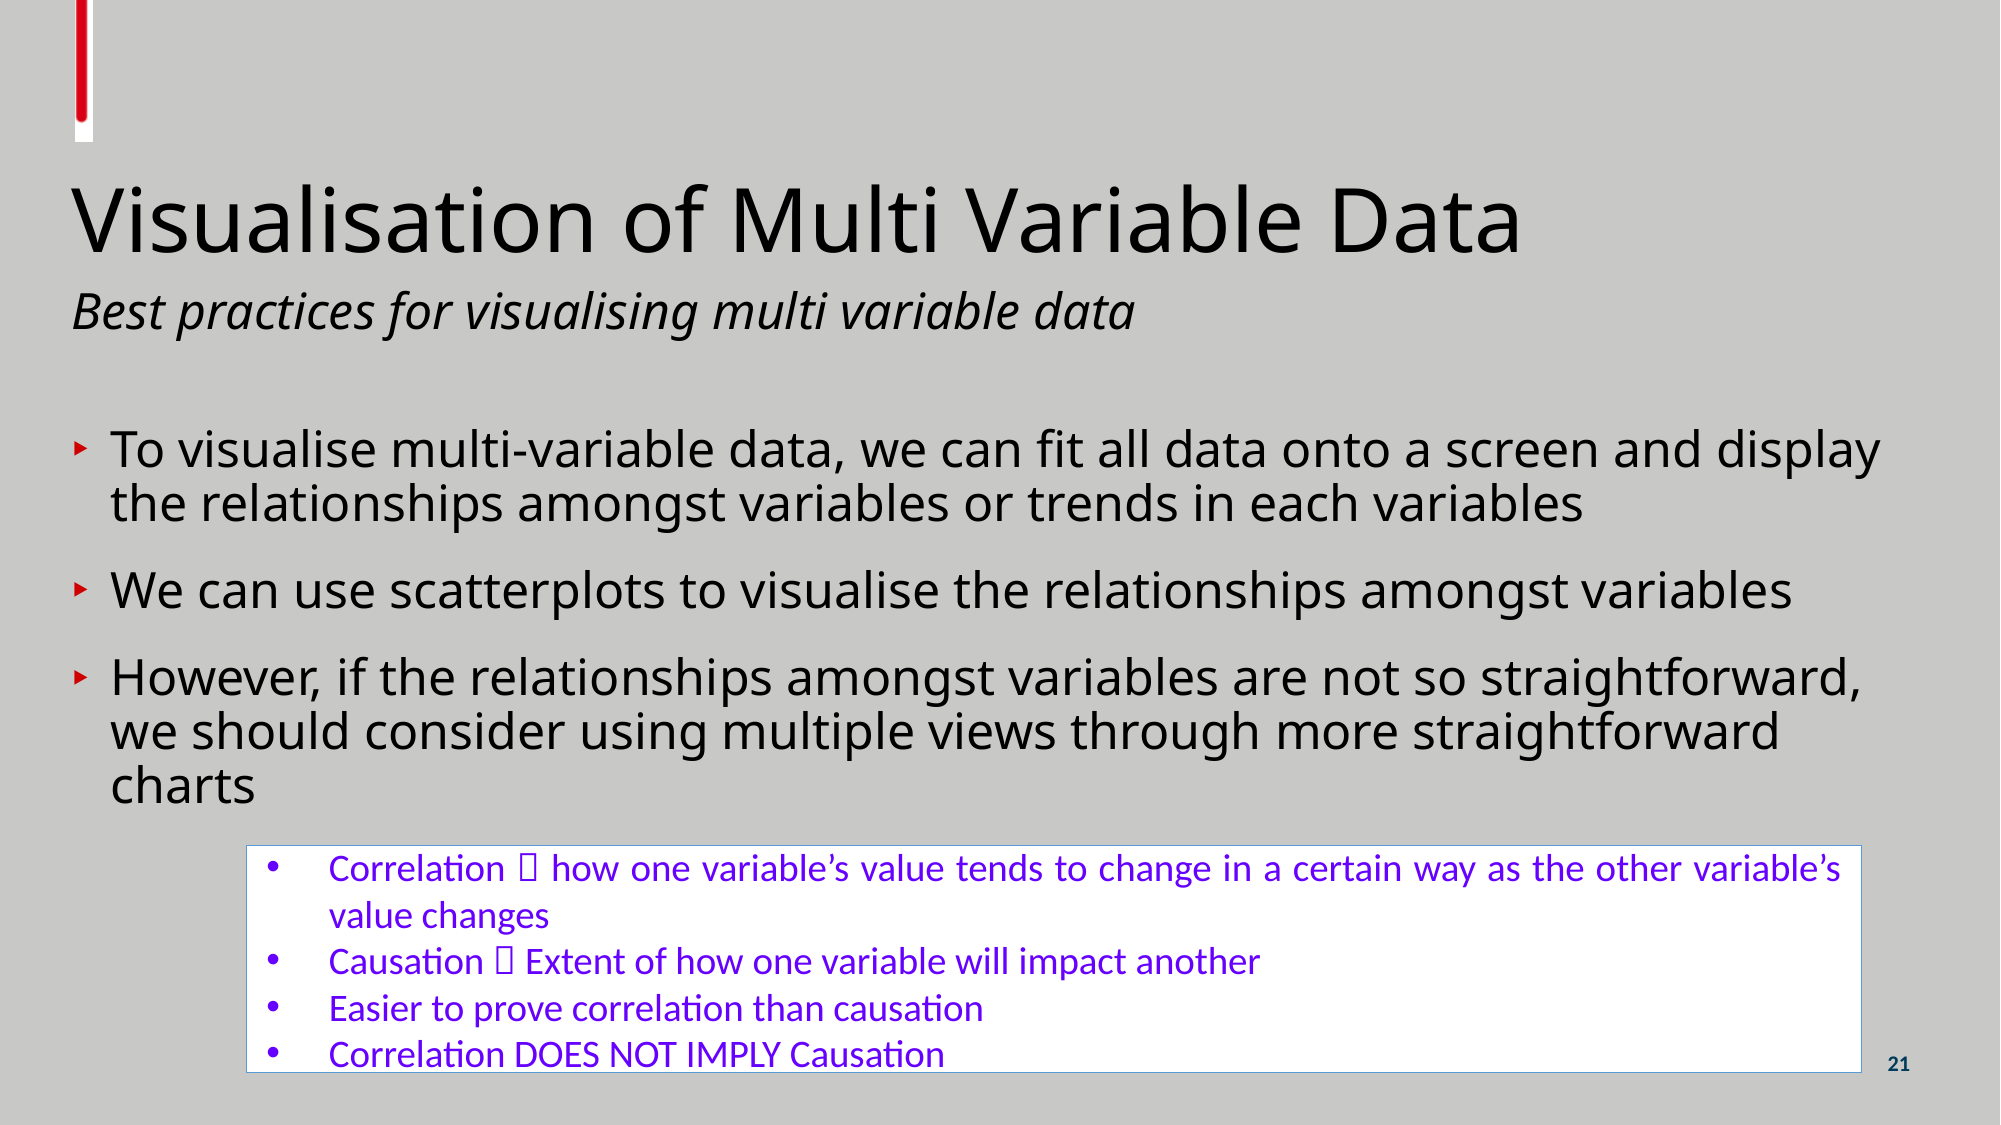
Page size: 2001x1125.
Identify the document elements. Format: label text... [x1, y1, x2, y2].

picture [75, 0, 93, 99]
list Best practices for visualising multi variable data [56, 279, 1930, 370]
text_box Correlation  how one variable’s value tends to change in a certain way as the other variable’s value changes Causation  Extent of how one variable will impact another Easier to prove correlation than causation Correlation DOES NOT IMPLY Causation [246, 845, 1862, 1073]
list To visualise multi-variable data, we can fit all data onto a screen and display the relationships amongst variables or trends in each variables We can use scatterplots to visualise the relationships amongst variables However, if the relationships amongst variables are not so straightforward, we should consider using multiple views through more straightforward charts [56, 416, 1930, 830]
title Visualisation of Multi Variable Data [56, 99, 1930, 279]
